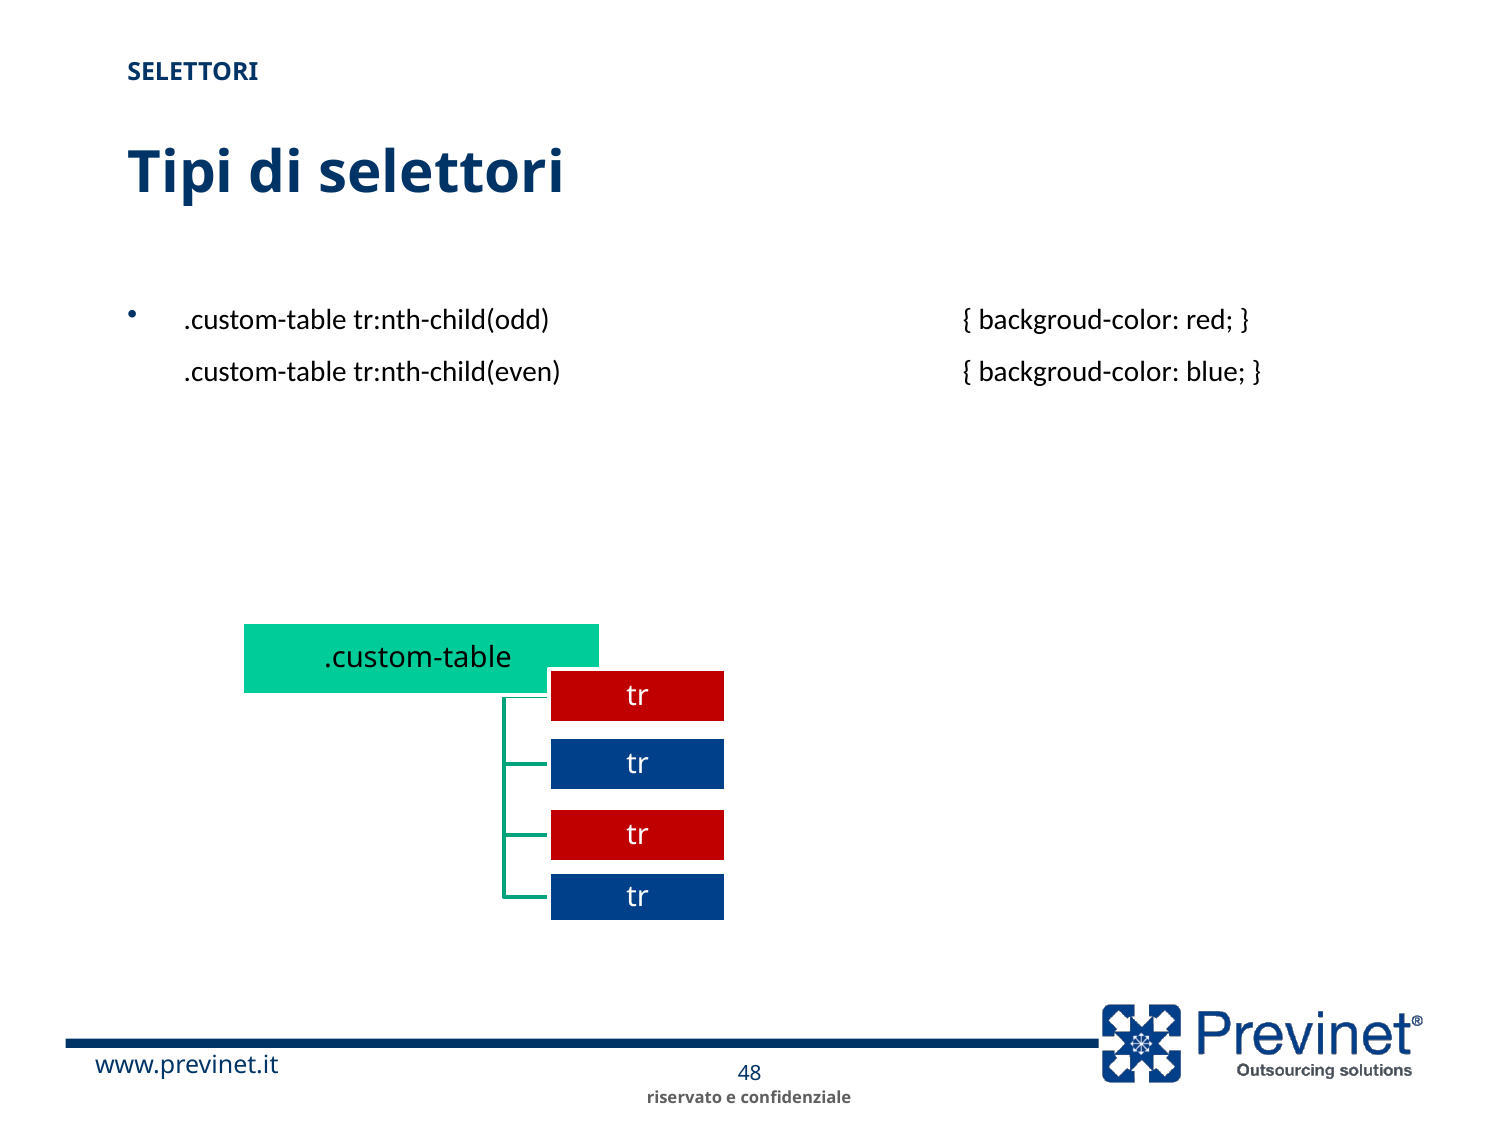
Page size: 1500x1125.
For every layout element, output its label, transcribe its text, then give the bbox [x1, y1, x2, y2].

text_box .custom-table tr:nth-child(odd) { backgroud-color: red; } .custom-table tr:nth-child(even) { backgroud-color: blue; } [112, 275, 1459, 976]
title Tipi di selettori [112, 164, 1388, 263]
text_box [206, 562, 786, 923]
picture [1099, 999, 1438, 1087]
text_box Selettori [112, 0, 1388, 164]
